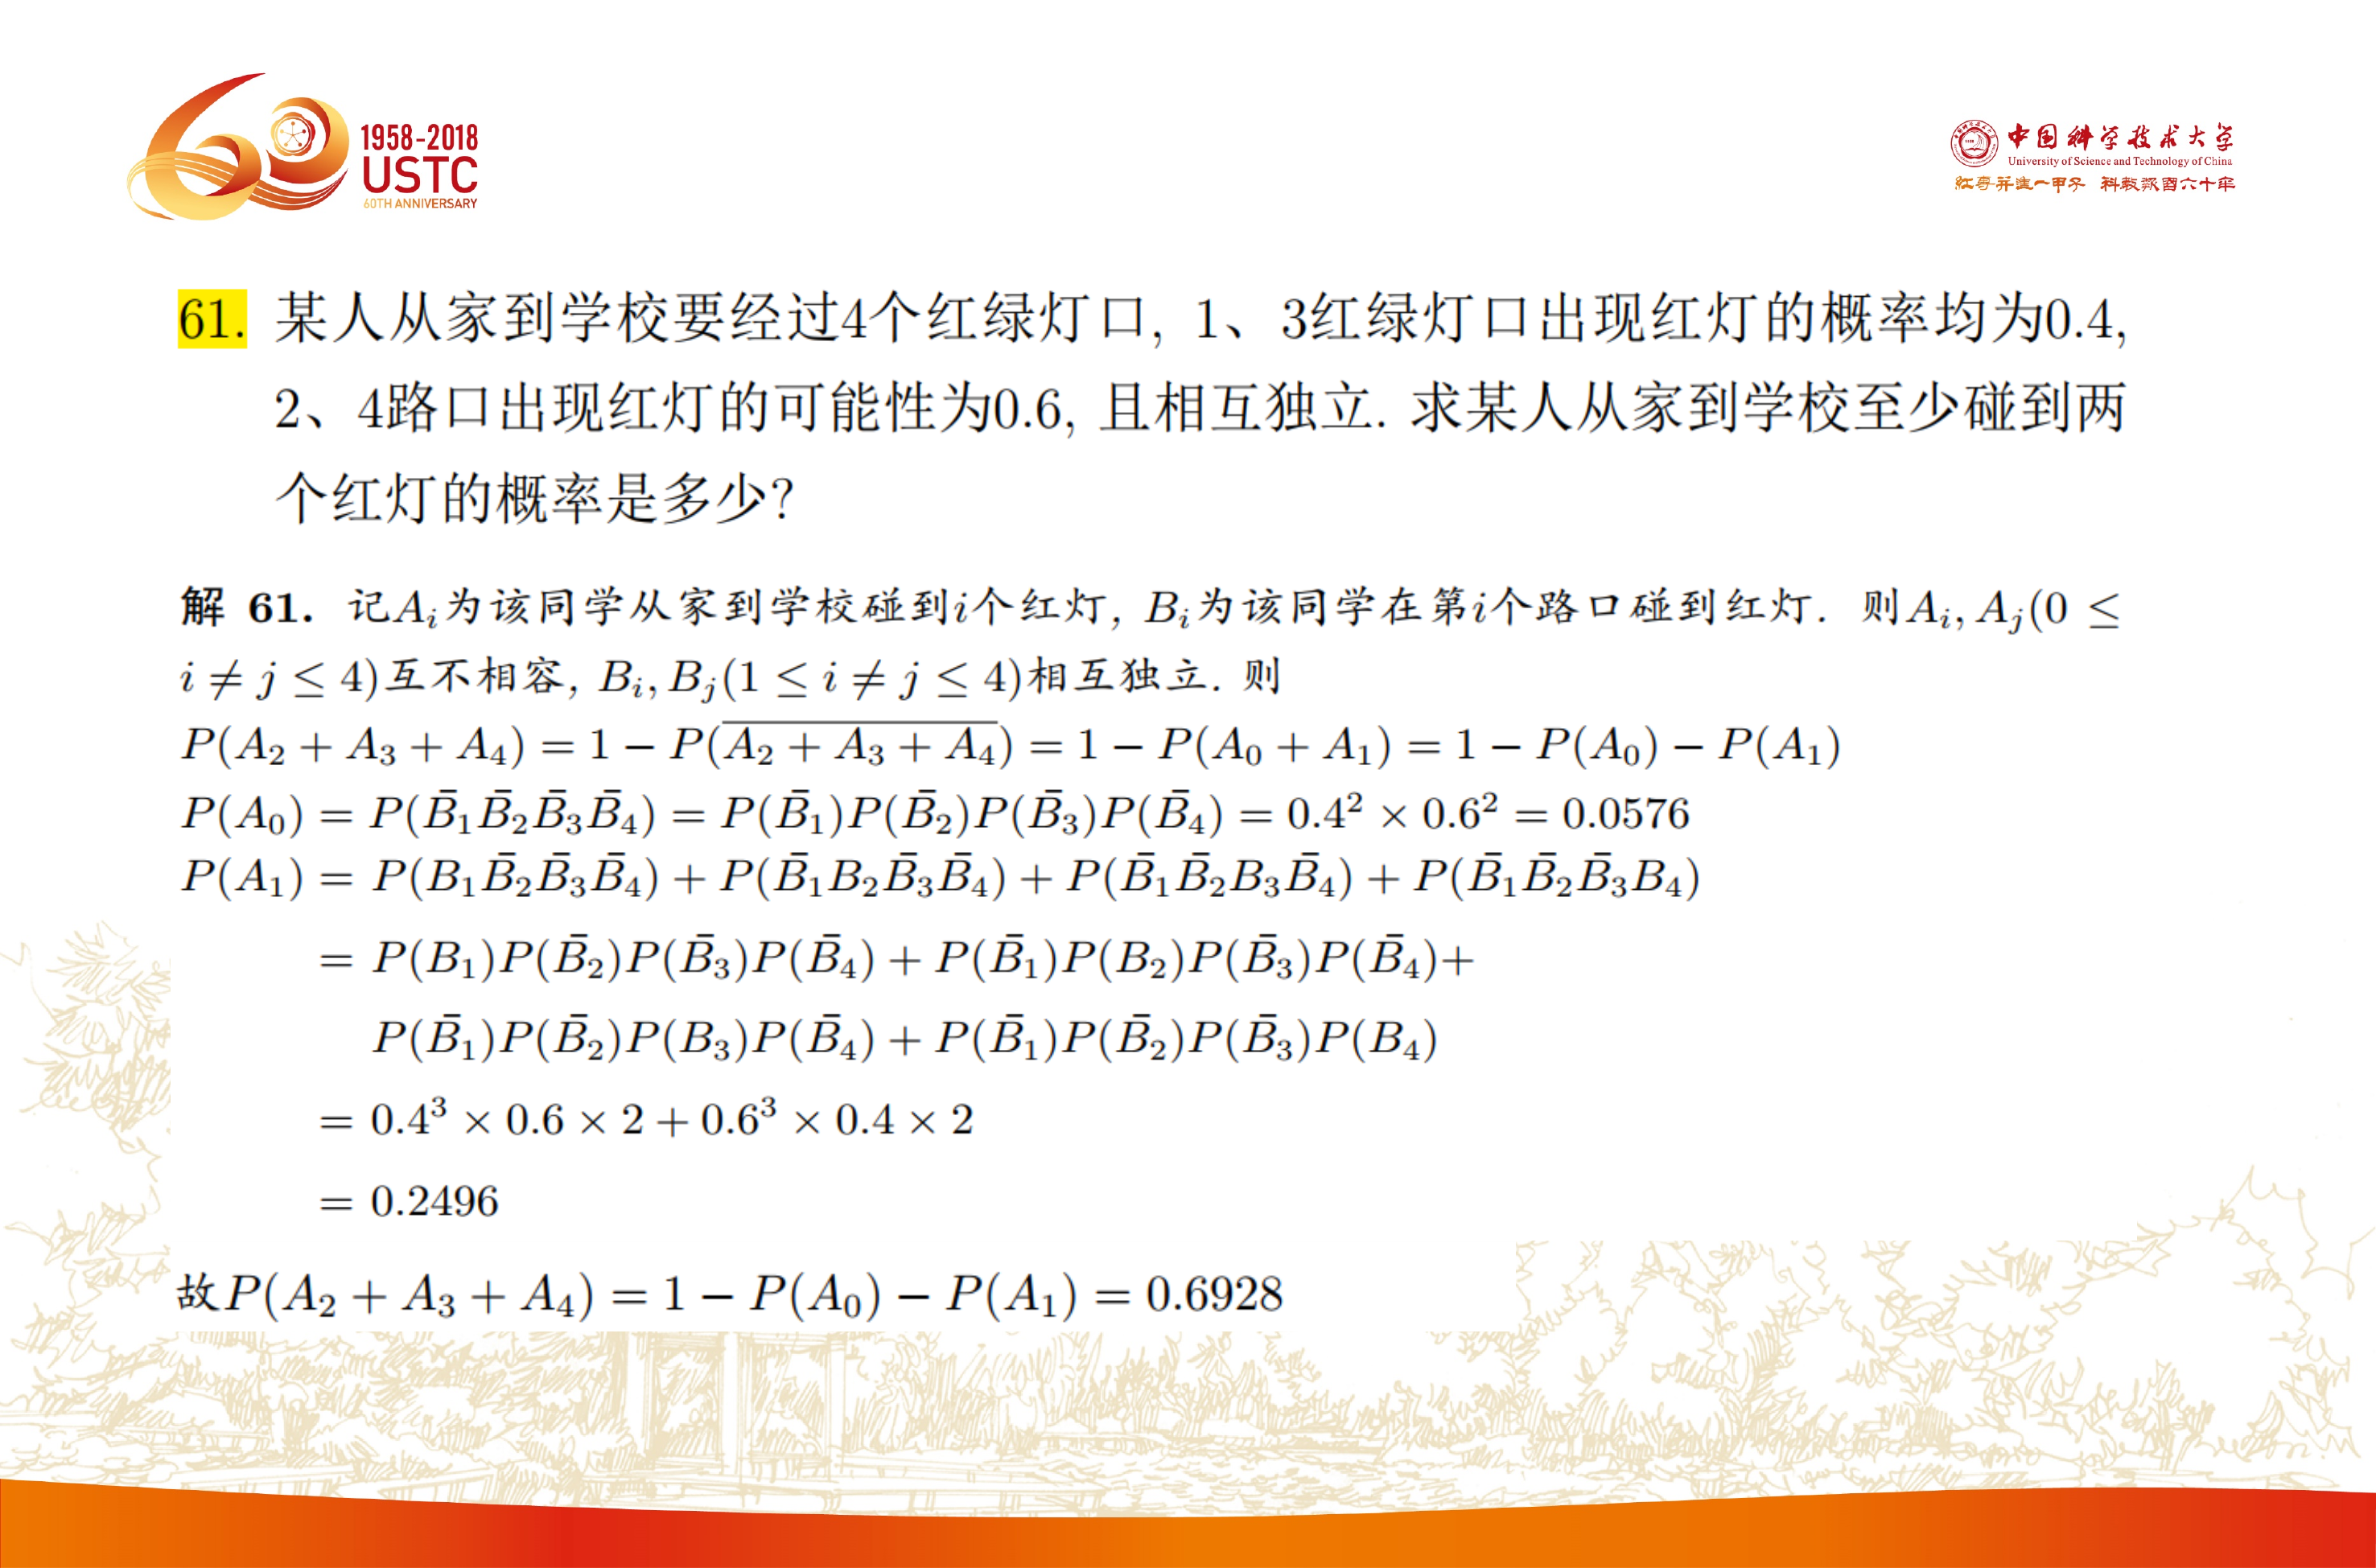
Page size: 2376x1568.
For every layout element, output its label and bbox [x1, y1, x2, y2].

picture [0, 0, 2376, 1568]
text_box [171, 574, 2137, 1331]
